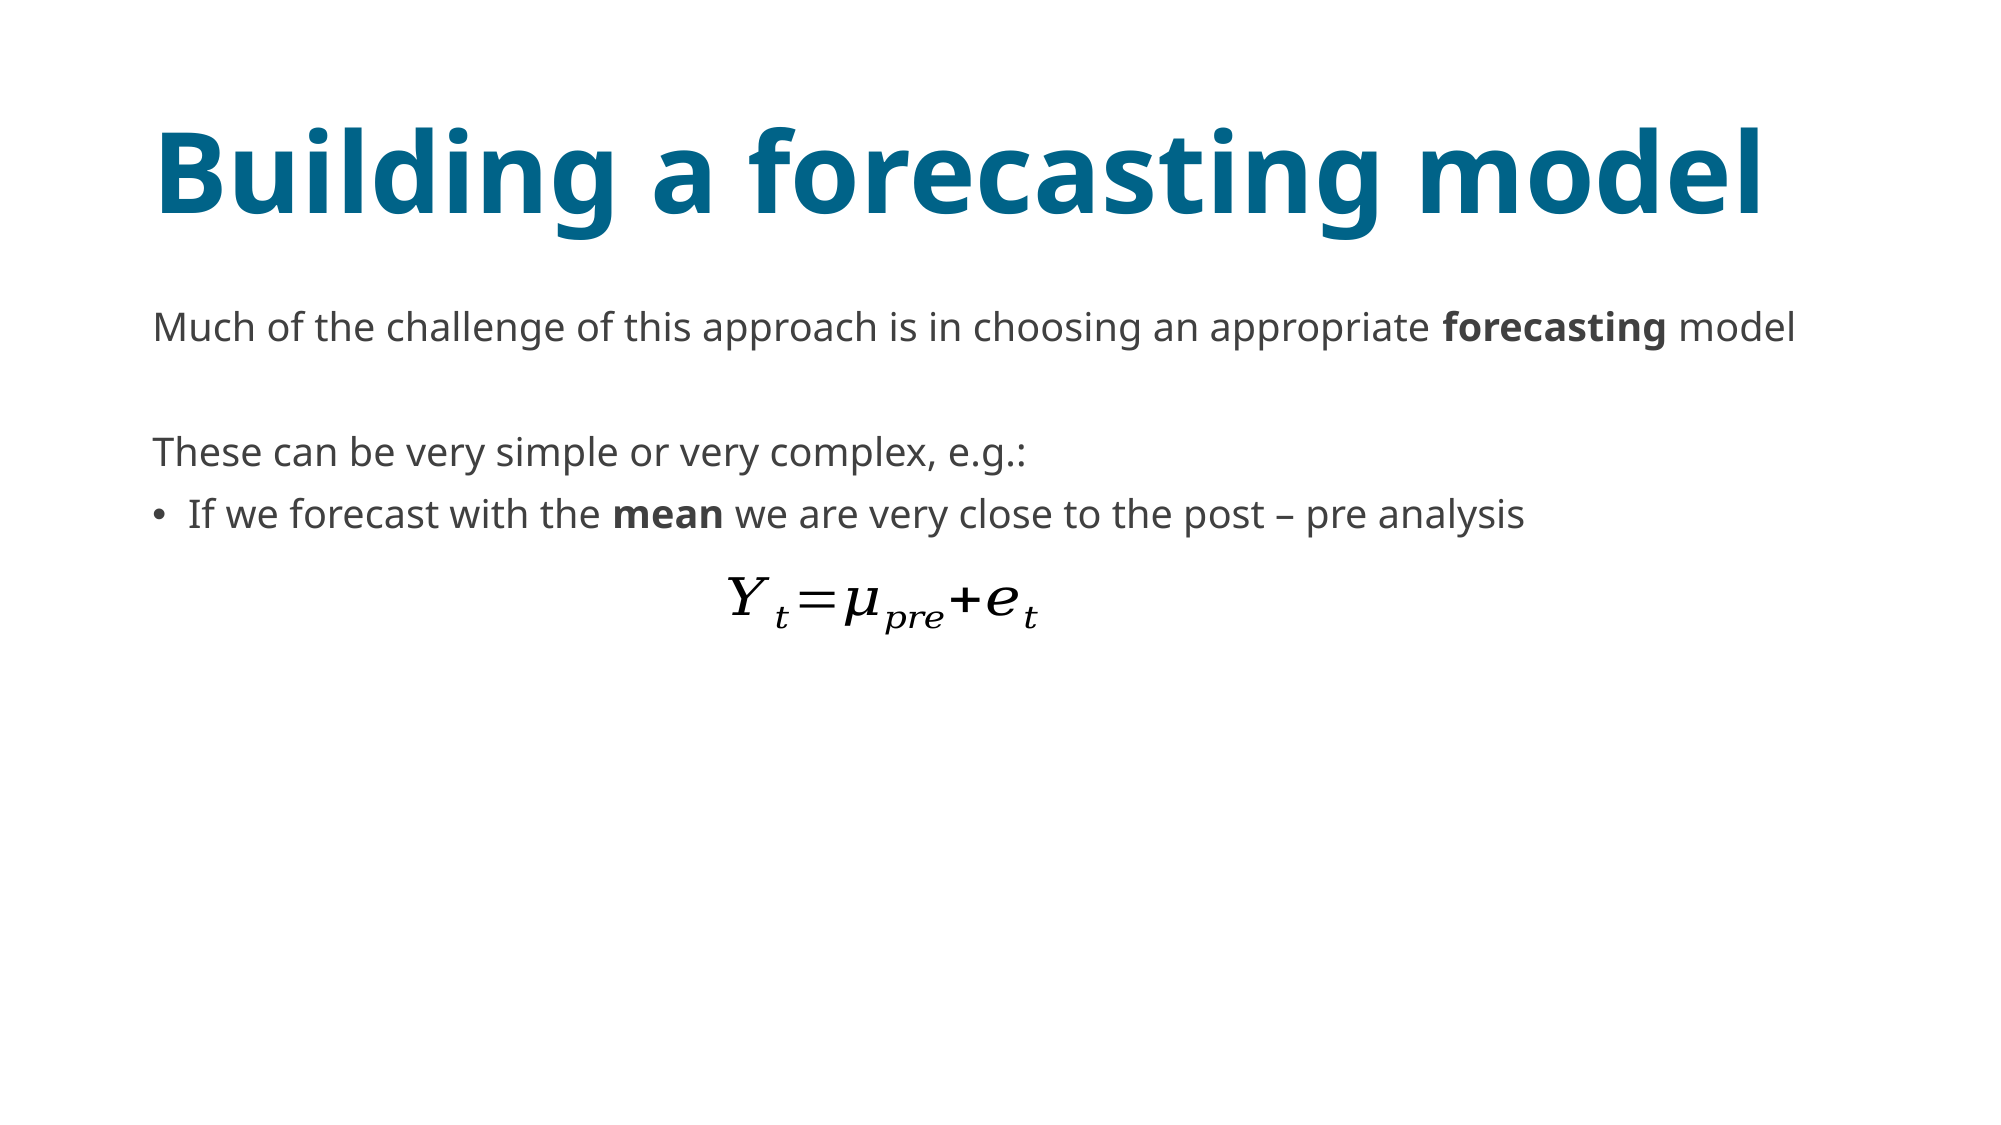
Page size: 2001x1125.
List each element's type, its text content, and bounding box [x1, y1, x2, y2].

list Much of the challenge of this approach is in choosing an appropriate forecasting model These can be very simple or very complex, e.g.: If we forecast with the mean we are very close to the post – pre analysis [137, 299, 1863, 575]
title Building a forecasting model [137, 59, 1863, 278]
